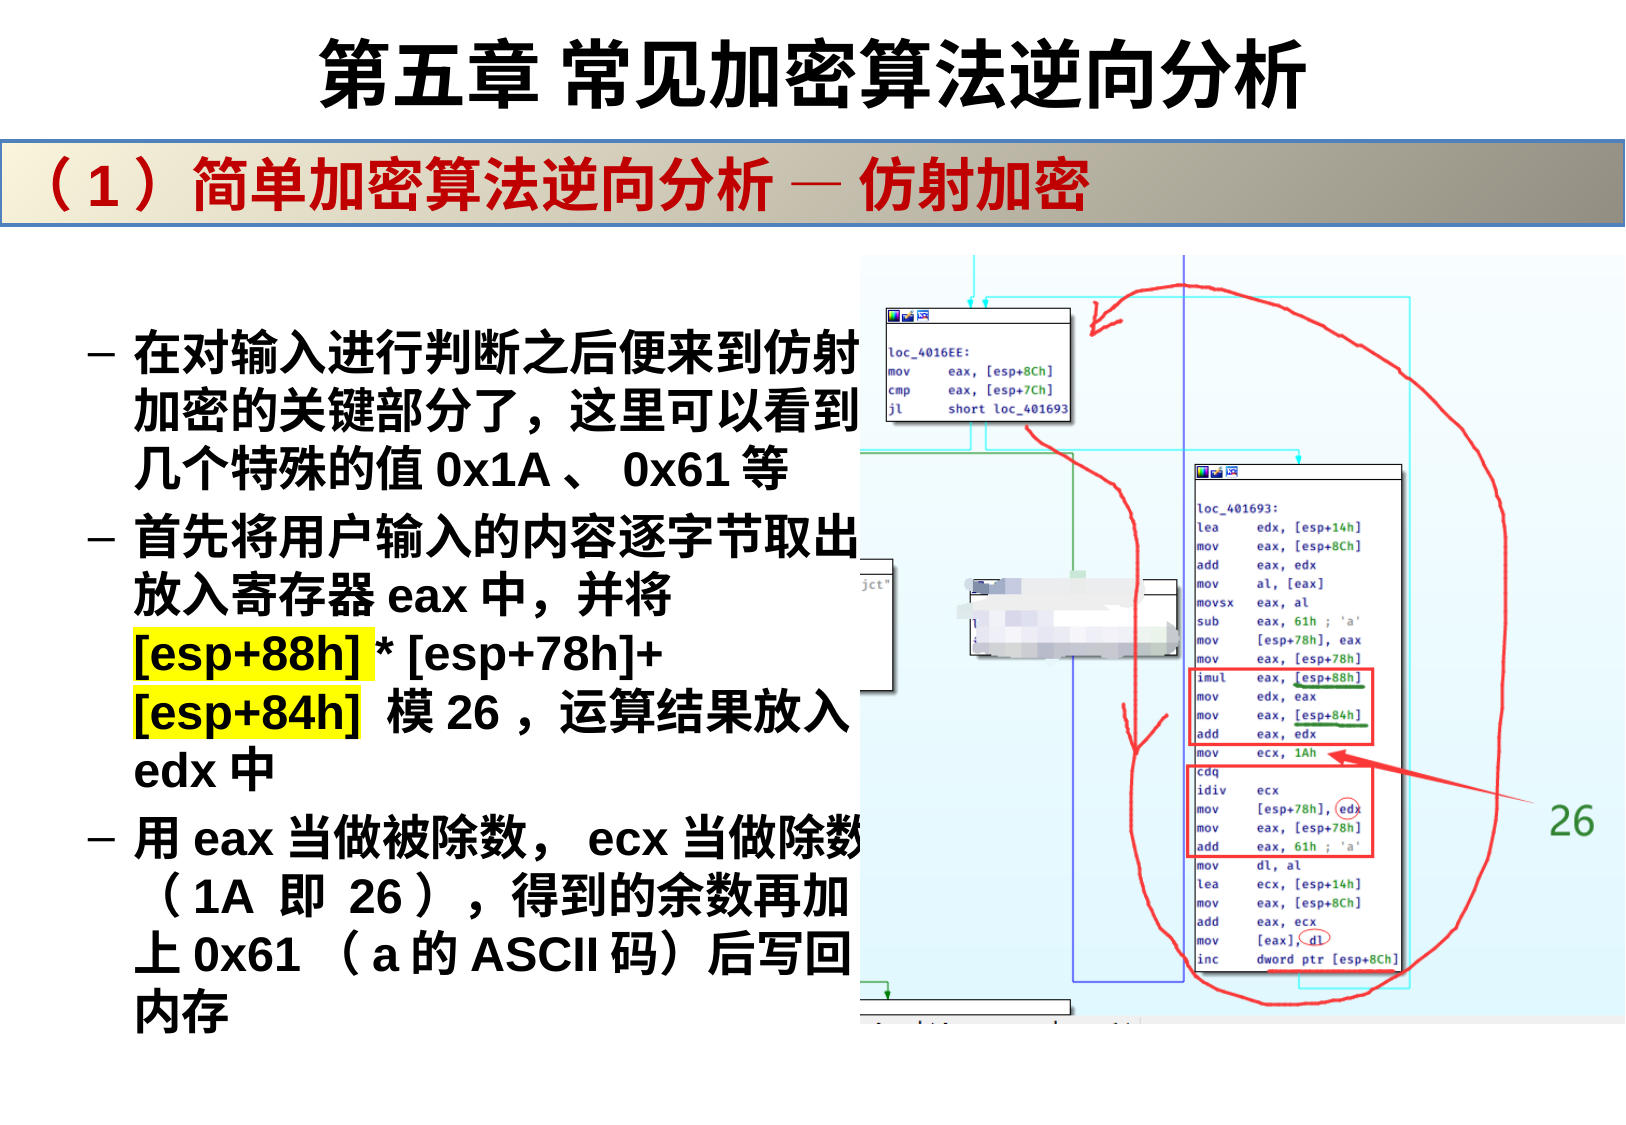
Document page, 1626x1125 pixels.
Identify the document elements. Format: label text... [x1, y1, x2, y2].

picture [860, 255, 1625, 1024]
list 在对输入进行判断之后便来到仿射加密的关键部分了，这里可以看到几个特殊的值0x1A、0x61等 首先将用户输入的内容逐字节取出，放入寄存器eax中，并将[esp+88h] * [esp+78h]+[esp+84h] 模26，运算结果放入edx中 用eax当做被除数，ecx当做除数（1A 即 26），得到的余数再加上0x61（a的ASCII码）后写回内存 [0, 314, 898, 1094]
title 第五章 常见加密算法逆向分析 [81, 19, 1544, 126]
text_box （1）简单加密算法逆向分析 — 仿射加密 [0, 139, 1625, 227]
